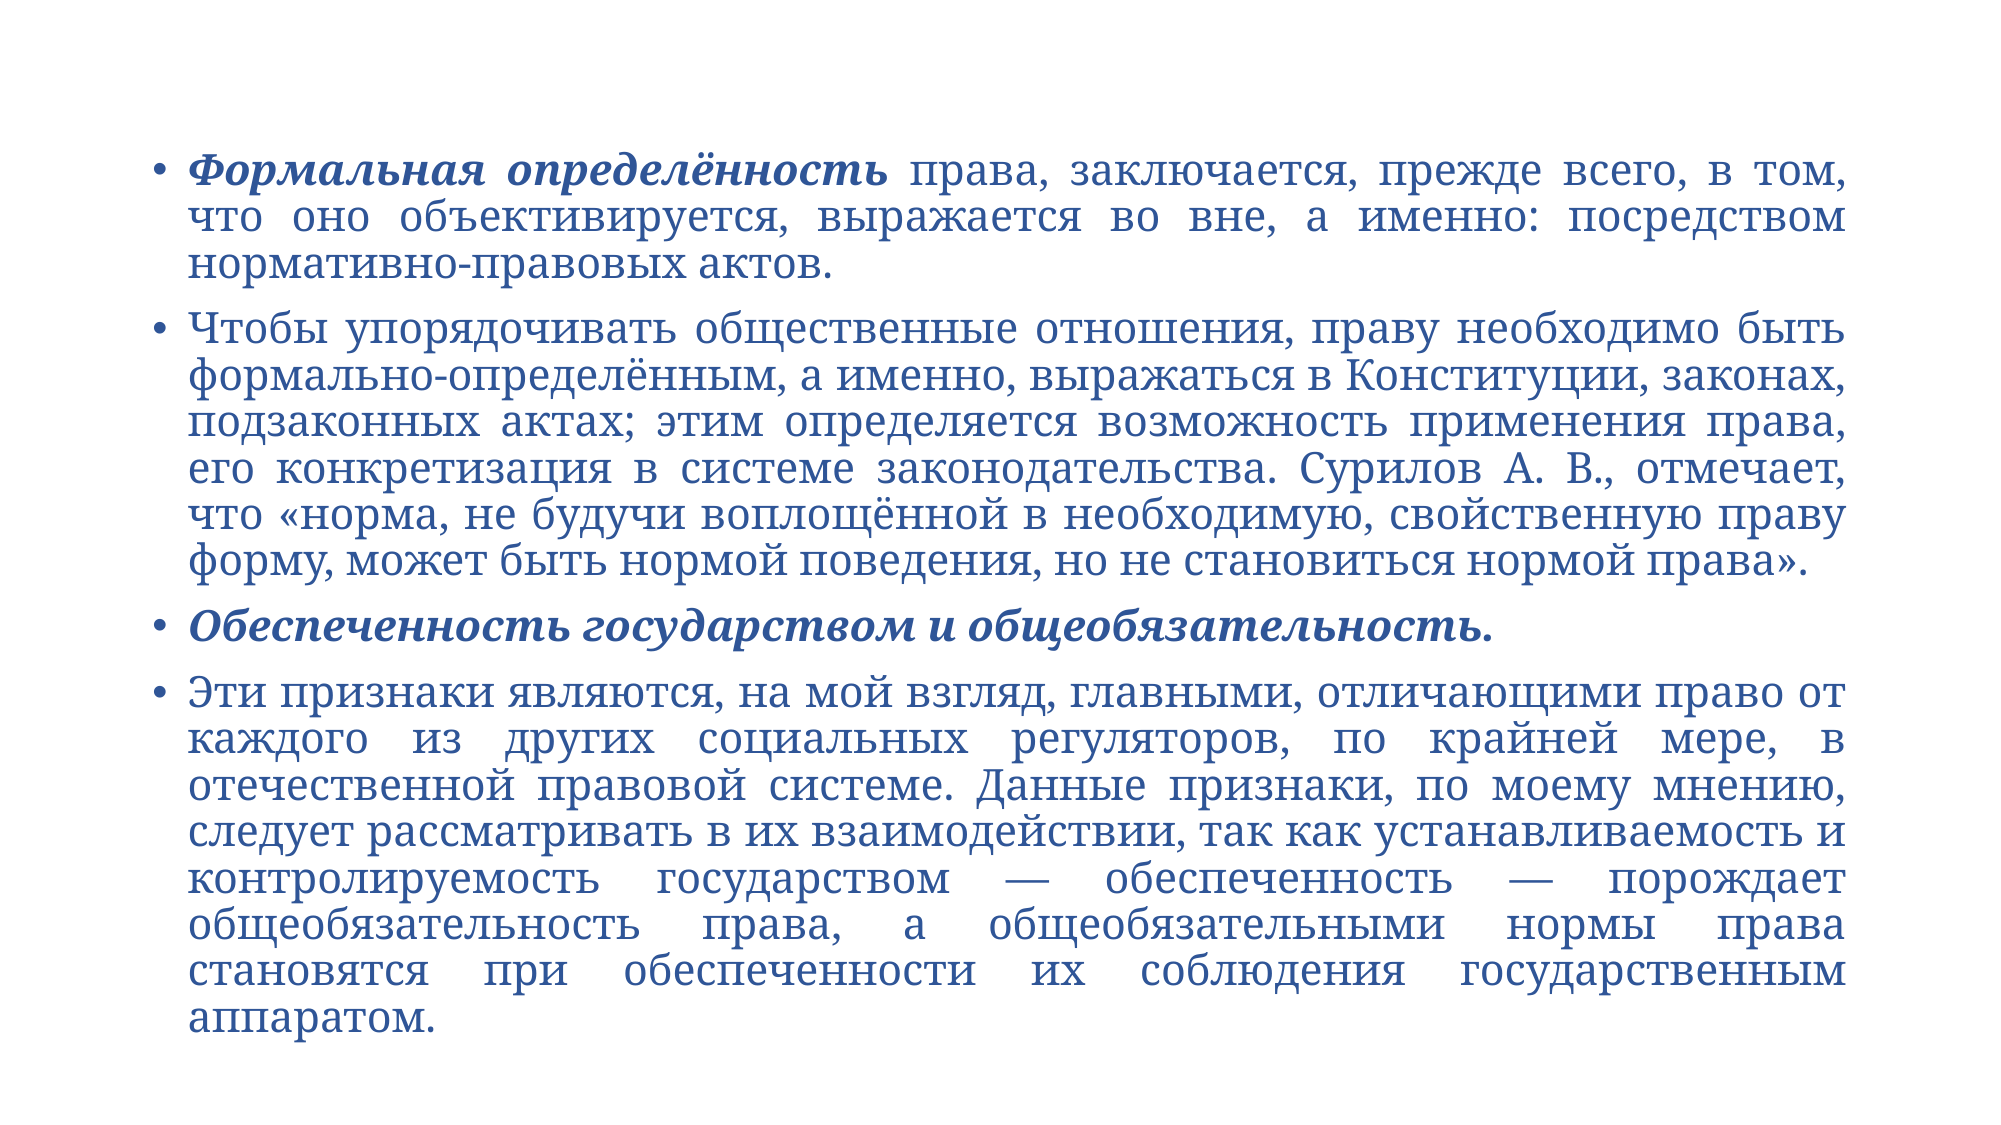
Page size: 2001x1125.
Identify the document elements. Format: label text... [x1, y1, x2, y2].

list Формальная определённость права, заключается, прежде всего, в том, что оно объективируется, выражается во вне, а именно: посредством нормативно-правовых актов. Чтобы упорядочивать общественные отношения, праву необходимо быть формально-определённым, а именно, выражаться в Конституции, законах, подзаконных актах; этим определяется возможность применения права, его конкретизация в системе законодательства. Сурилов А. В., отмечает, что «норма, не будучи воплощённой в необходимую, свойственную праву форму, может быть нормой поведения, но не становиться нормой права». Обеспеченность государством и общеобязательность. Эти признаки являются, на мой взгляд, главными, отличающими право от каждого из других социальных регуляторов, по крайней мере, в отечественной правовой системе. Данные признаки, по моему мнению, следует рассматривать в их взаимодействии, так как устанавливаемость и контролируемость государством — обеспеченность — порождает общеобязательность права, а общеобязательными нормы права становятся при обеспеченности их соблюдения государственным аппаратом. [137, 140, 1863, 1055]
